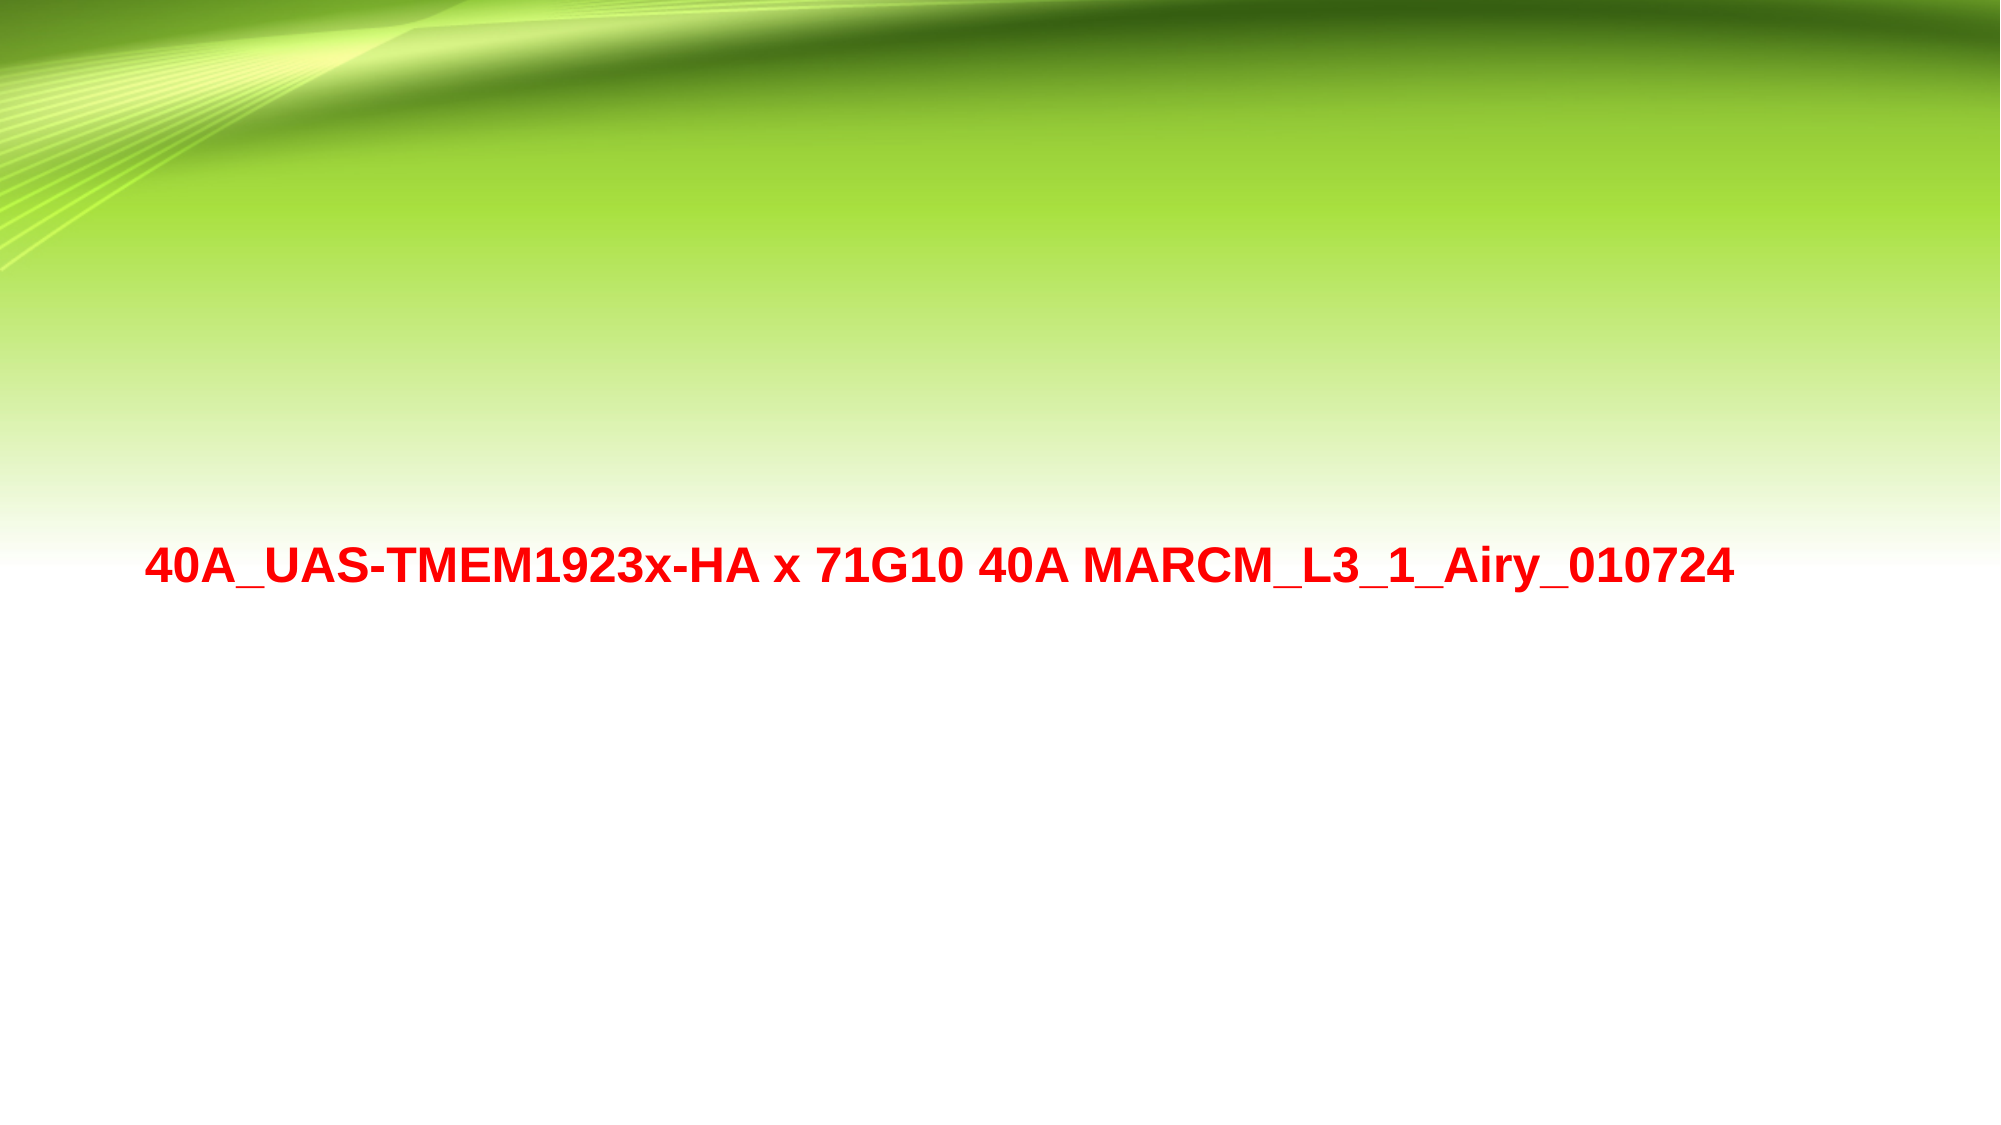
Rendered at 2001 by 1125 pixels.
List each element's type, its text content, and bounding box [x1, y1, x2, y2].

title 40A_UAS-TMEM1923x-HA x 71G10 40A MARCM_L3_1_Airy_010724 [129, 499, 1931, 626]
picture [0, 0, 2000, 1125]
